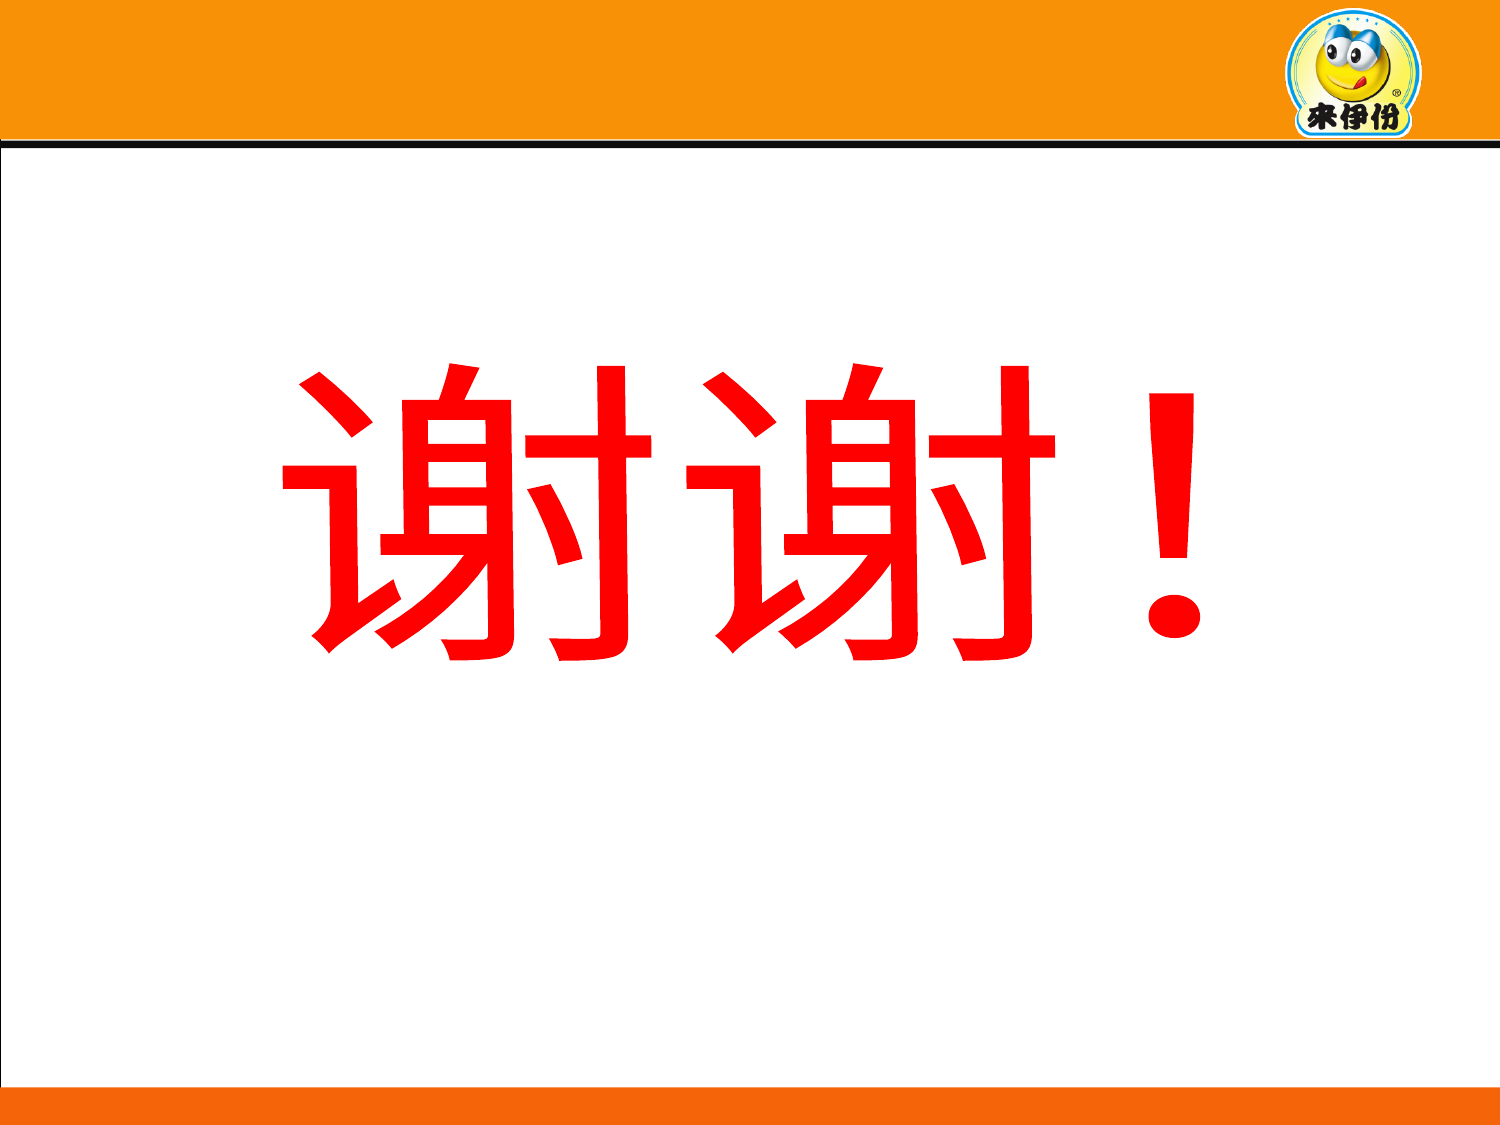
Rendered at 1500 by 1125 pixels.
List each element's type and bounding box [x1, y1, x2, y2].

footer [0, 1086, 986, 1125]
picture [1277, 0, 1430, 142]
